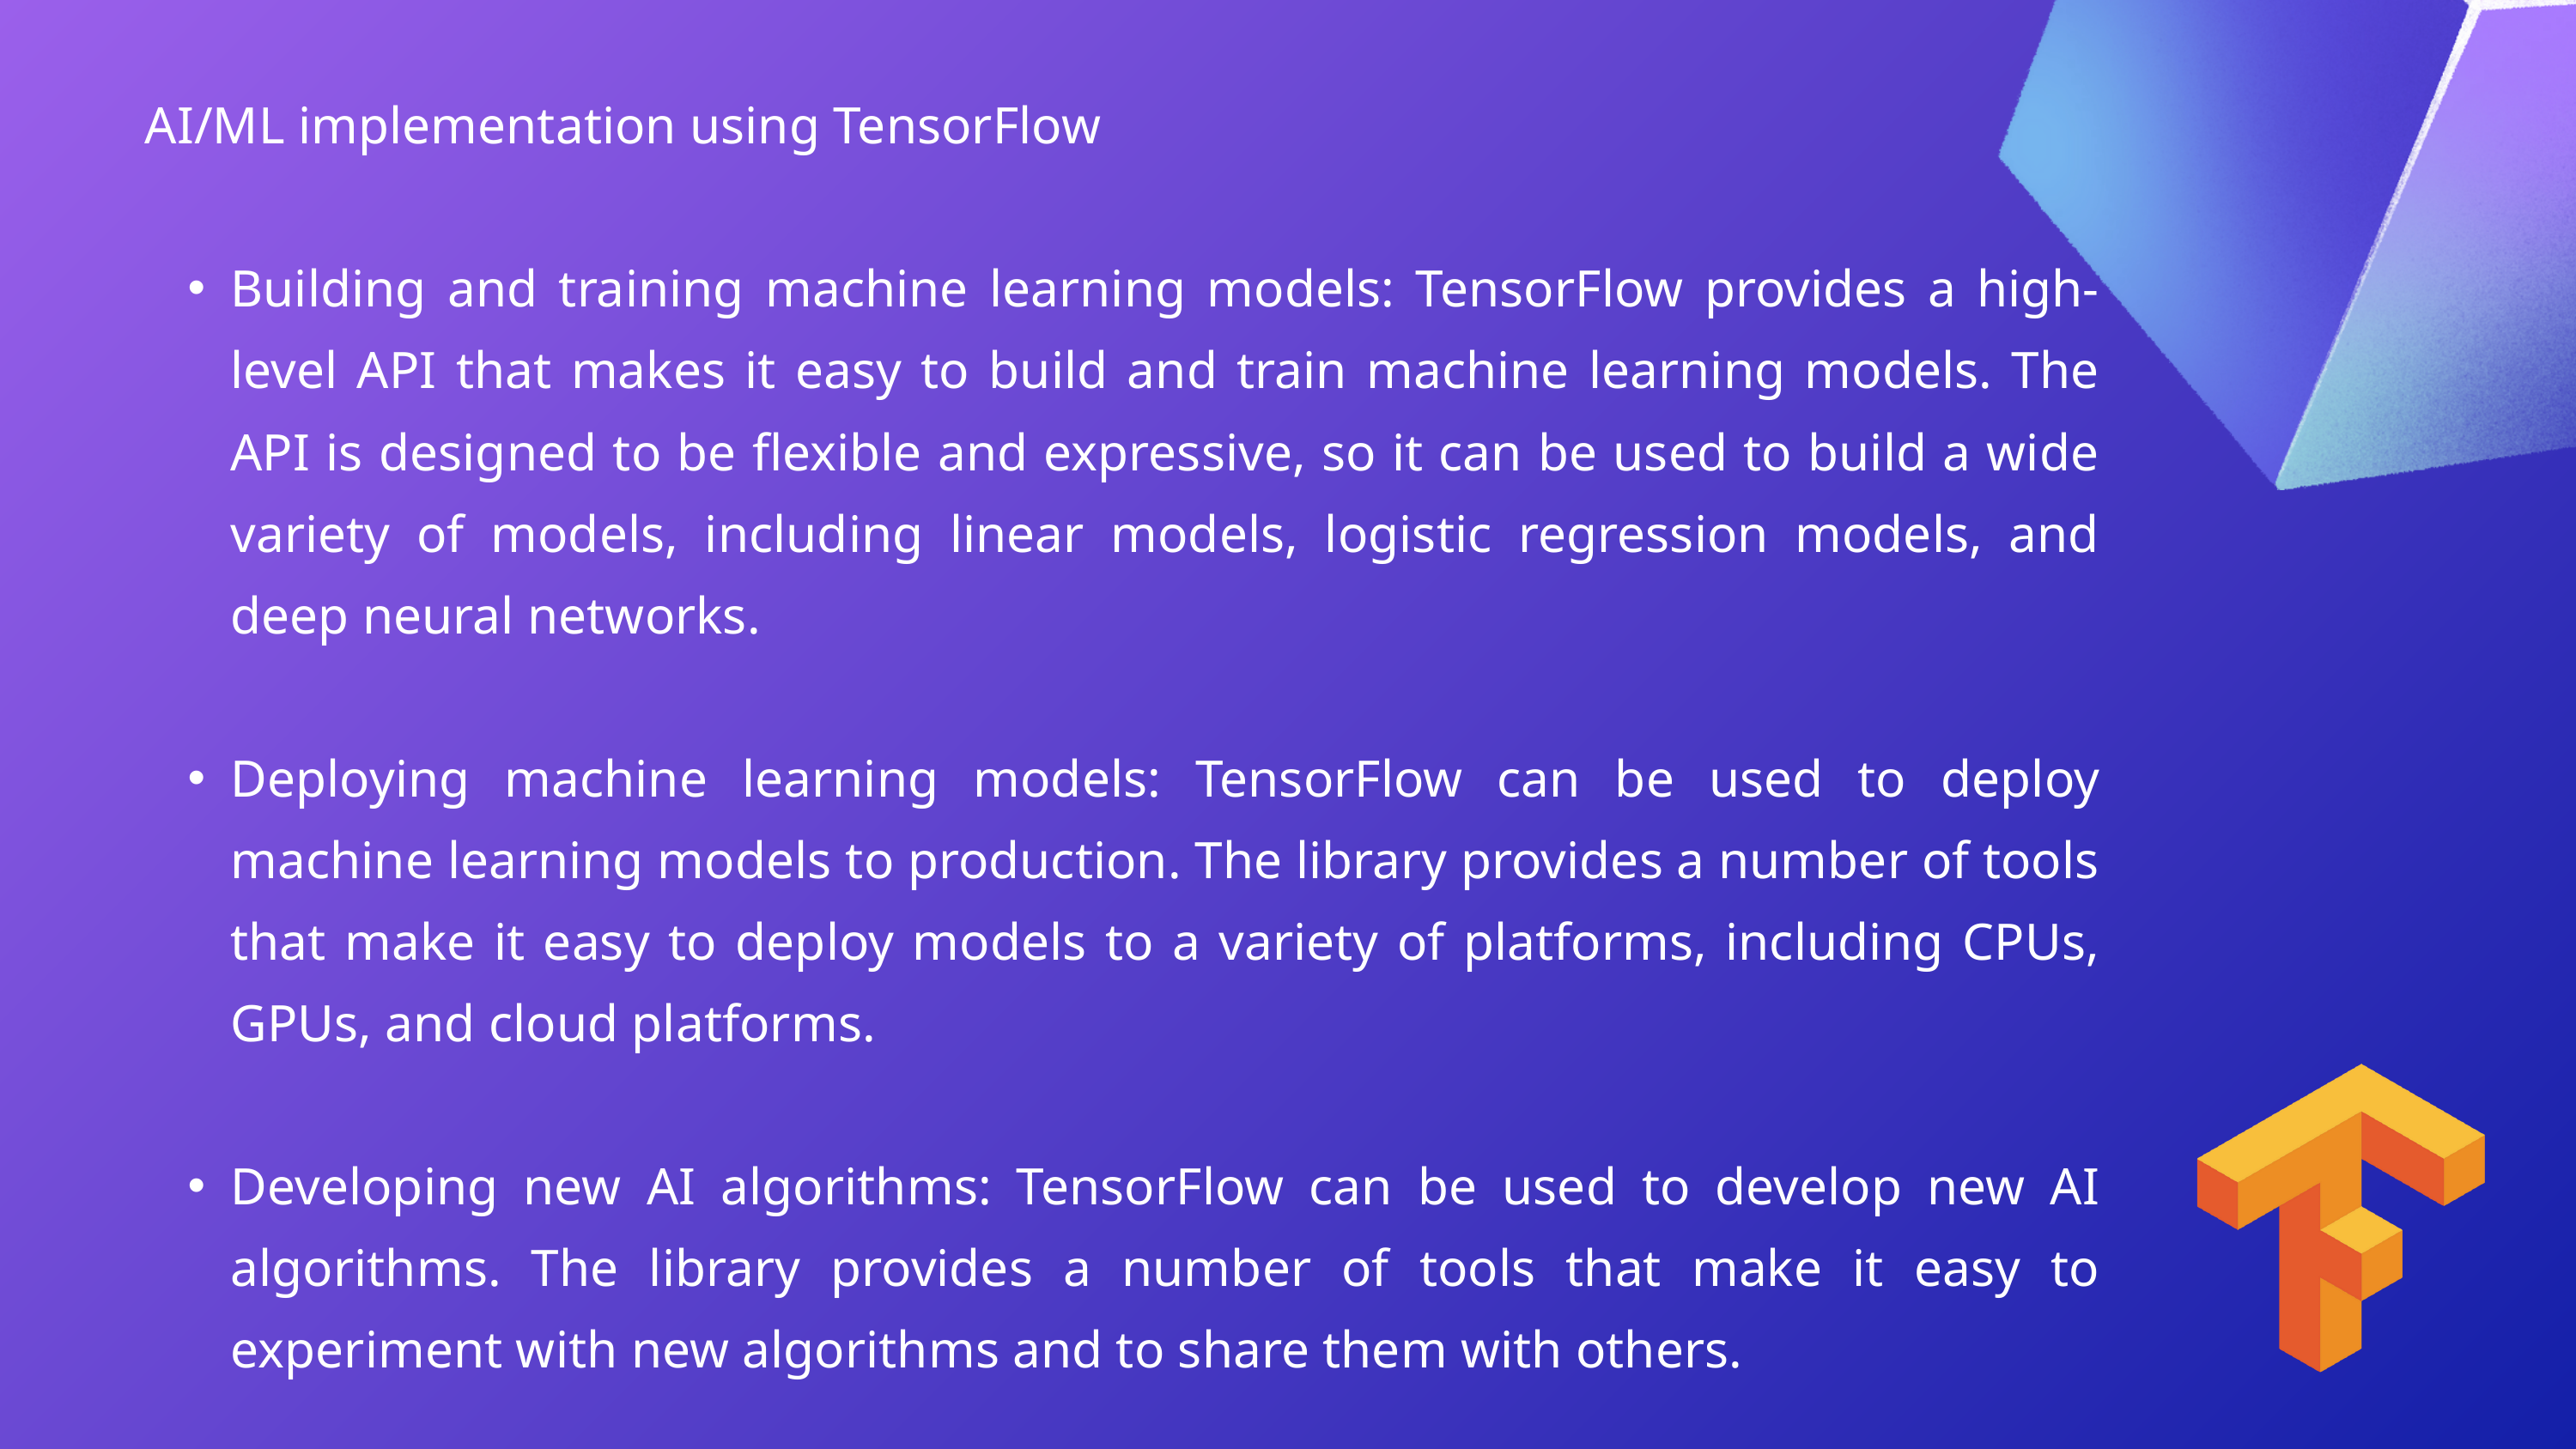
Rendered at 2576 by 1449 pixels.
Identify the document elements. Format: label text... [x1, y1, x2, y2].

text_box [2196, 1064, 2486, 1373]
text_box [1990, 0, 2576, 490]
text_box AI/ML implementation using TensorFlow Building and training machine learning models: TensorFlow provides a high-level API that makes it easy to build and train machine learning models. The API is designed to be flexible and expressive, so it can be used to build a wide variety of models, including linear models, logistic regression models, and deep neural networks. Deploying machine learning models: TensorFlow can be used to deploy machine learning models to production. The library provides a number of tools that make it easy to deploy models to a variety of platforms, including CPUs, GPUs, and cloud platforms. Developing new AI algorithms: TensorFlow can be used to develop new AI algorithms. The library provides a number of tools that make it easy to experiment with new algorithms and to share them with others. [144, 72, 2104, 1379]
